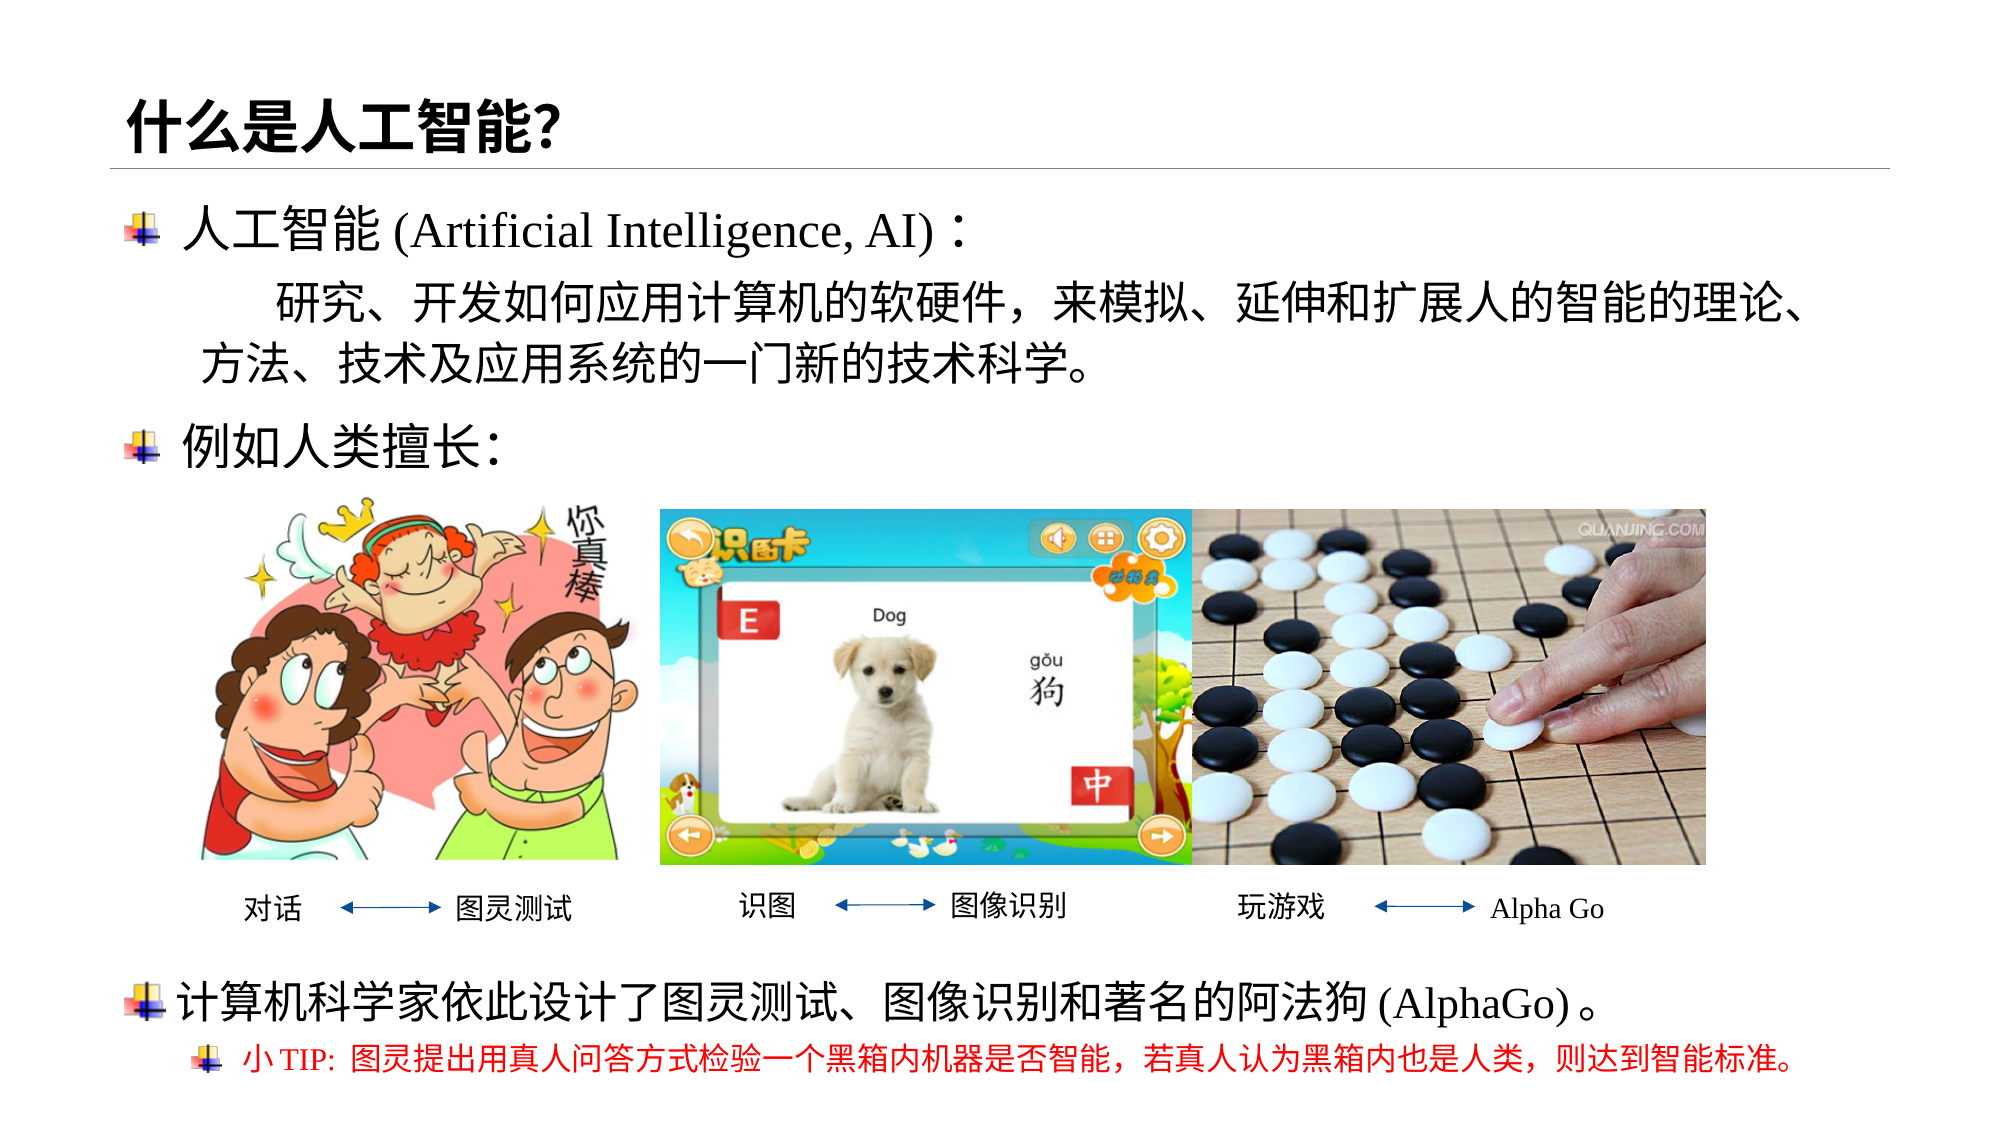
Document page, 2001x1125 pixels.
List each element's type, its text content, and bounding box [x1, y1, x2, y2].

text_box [723, 879, 1130, 931]
text_box 计算机科学家依此设计了图灵测试、图像识别和著名的阿法狗(AlphaGo)。 小TIP: 图灵提出用真人问答方式检验一个黑箱内机器是否智能，若真人认为黑箱内也是人类，则达到智能标准。 [109, 961, 1858, 1125]
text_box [229, 882, 636, 934]
picture [124, 980, 166, 1021]
picture [185, 468, 1706, 865]
title 什么是人工智能？ [109, 0, 1890, 169]
picture [124, 428, 160, 464]
picture [124, 210, 160, 246]
picture [191, 1043, 222, 1073]
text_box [1223, 881, 1670, 933]
list 人工智能(Artificial Intelligence, AI)： 研究、开发如何应用计算机的软硬件，来模拟、延伸和扩展人的智能的理论、方法、技术及应用系统的一门新的技术科学。 例如人类擅长： [109, 184, 1890, 1008]
